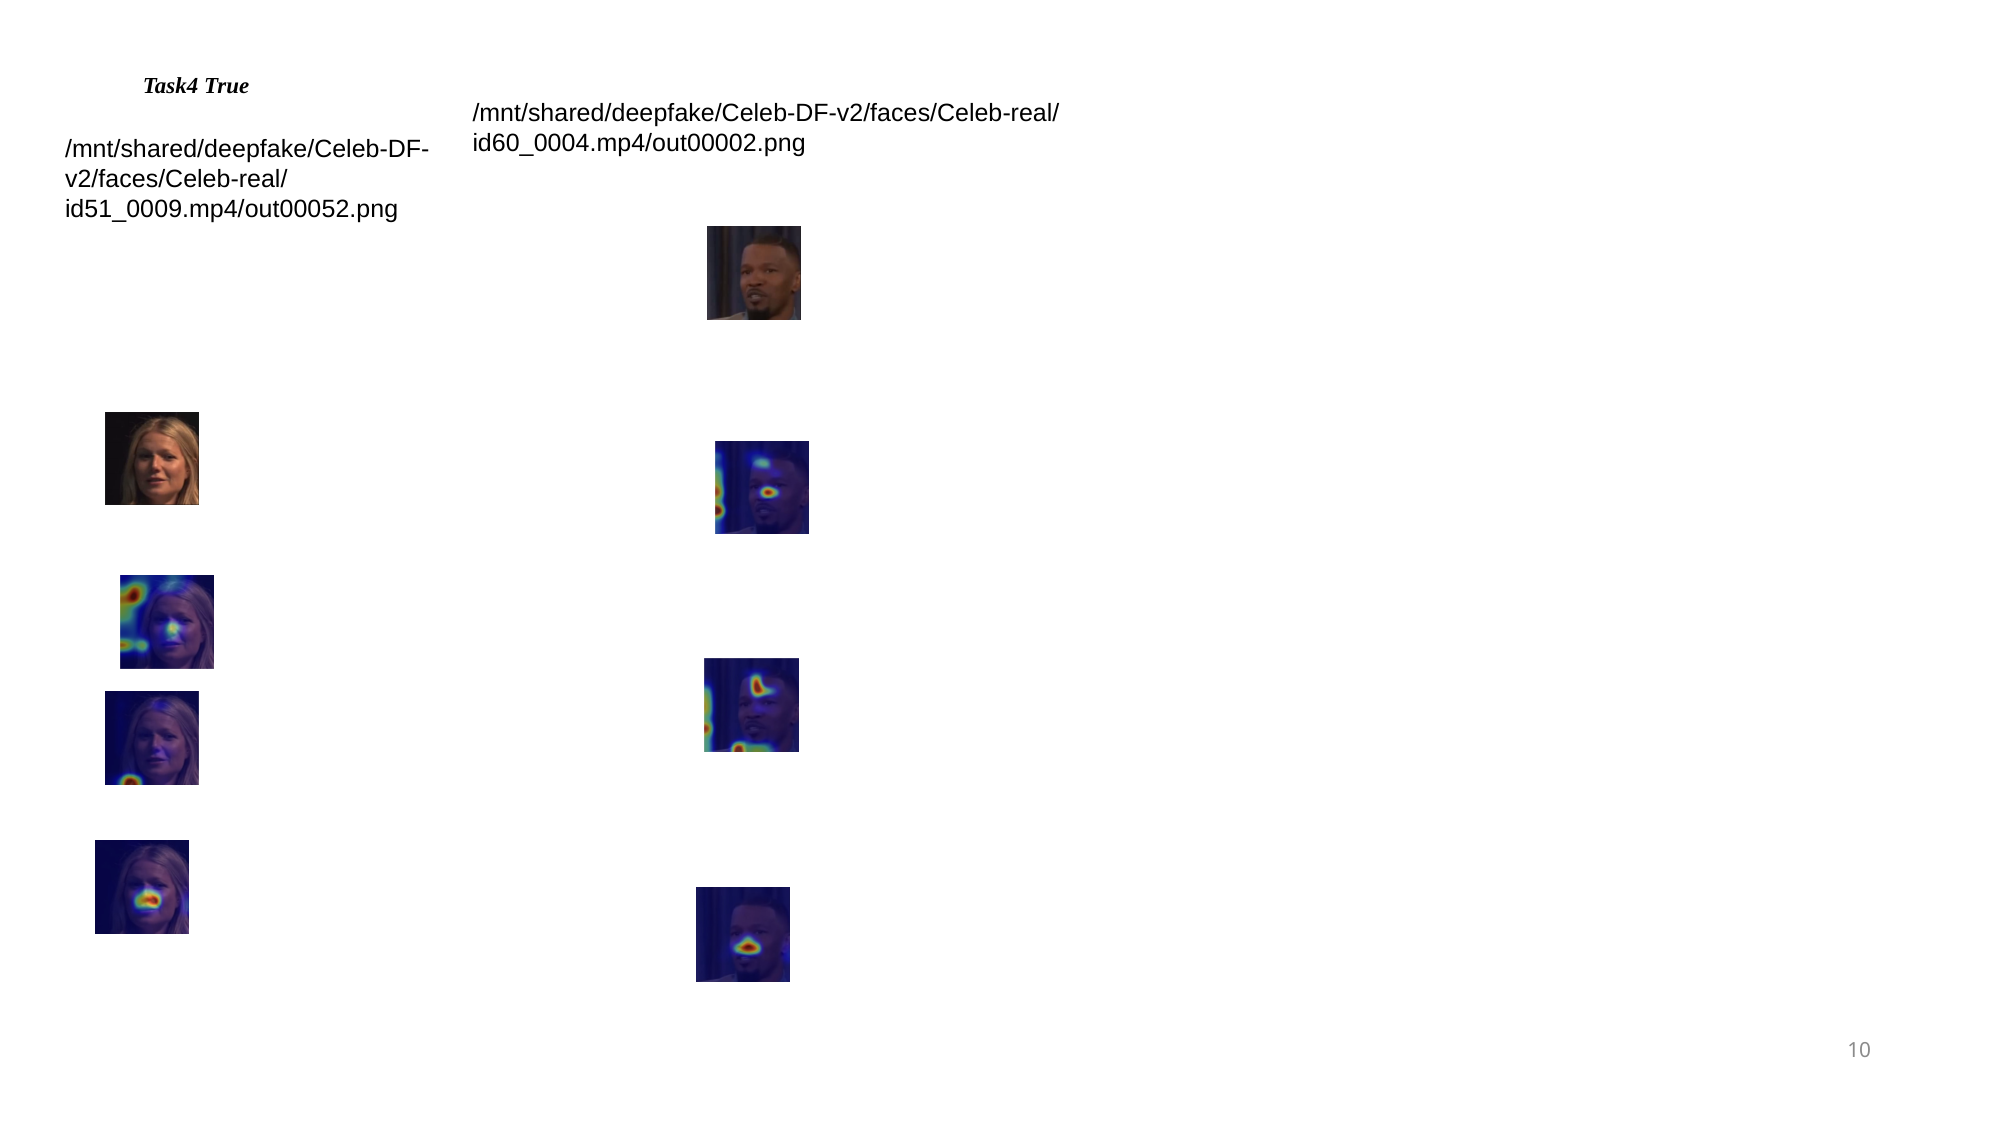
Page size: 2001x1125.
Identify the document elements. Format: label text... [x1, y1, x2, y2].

slide_number 10 [1412, 1034, 1886, 1068]
picture [104, 412, 199, 505]
picture [104, 691, 199, 785]
picture [715, 441, 809, 535]
text_box /mnt/shared/deepfake/Celeb-DF-v2/faces/Celeb-real/id51_0009.mp4/out00052.png [50, 125, 482, 230]
picture [695, 887, 790, 982]
text_box Task4 True [128, 62, 274, 106]
picture [120, 575, 214, 669]
picture [704, 658, 799, 752]
picture [94, 840, 189, 934]
picture [707, 226, 801, 320]
text_box /mnt/shared/deepfake/Celeb-DF-v2/faces/Celeb-real/id60_0004.mp4/out00002.png [457, 88, 1103, 164]
